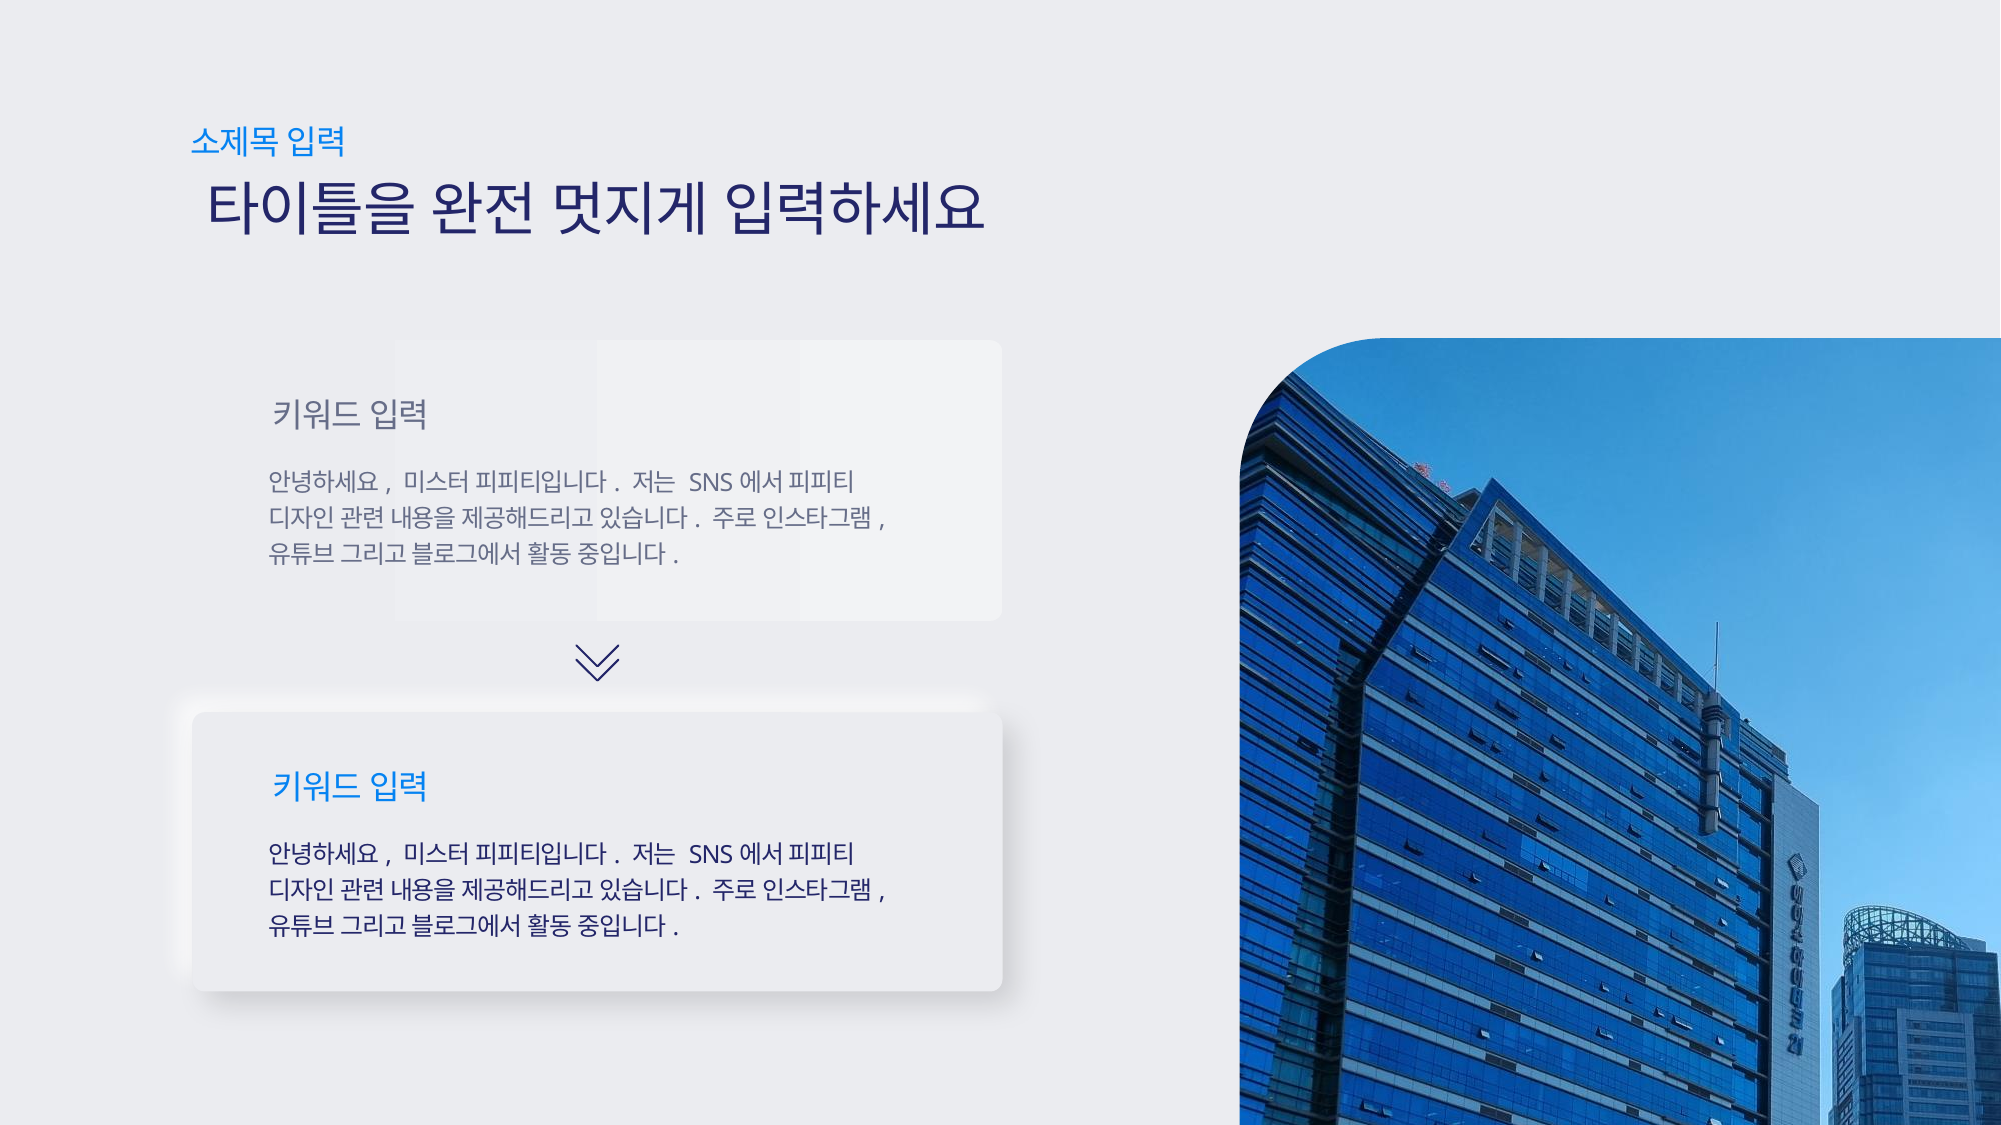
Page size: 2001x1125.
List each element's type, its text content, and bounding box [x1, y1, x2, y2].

text_box [192, 340, 1003, 621]
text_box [268, 394, 927, 567]
text_box 타이틀을 완전 멋지게 입력하세요 [206, 165, 987, 243]
picture [1239, 338, 2001, 1125]
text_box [576, 645, 619, 681]
text_box 소제목 입력 [190, 120, 348, 161]
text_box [192, 712, 1003, 993]
